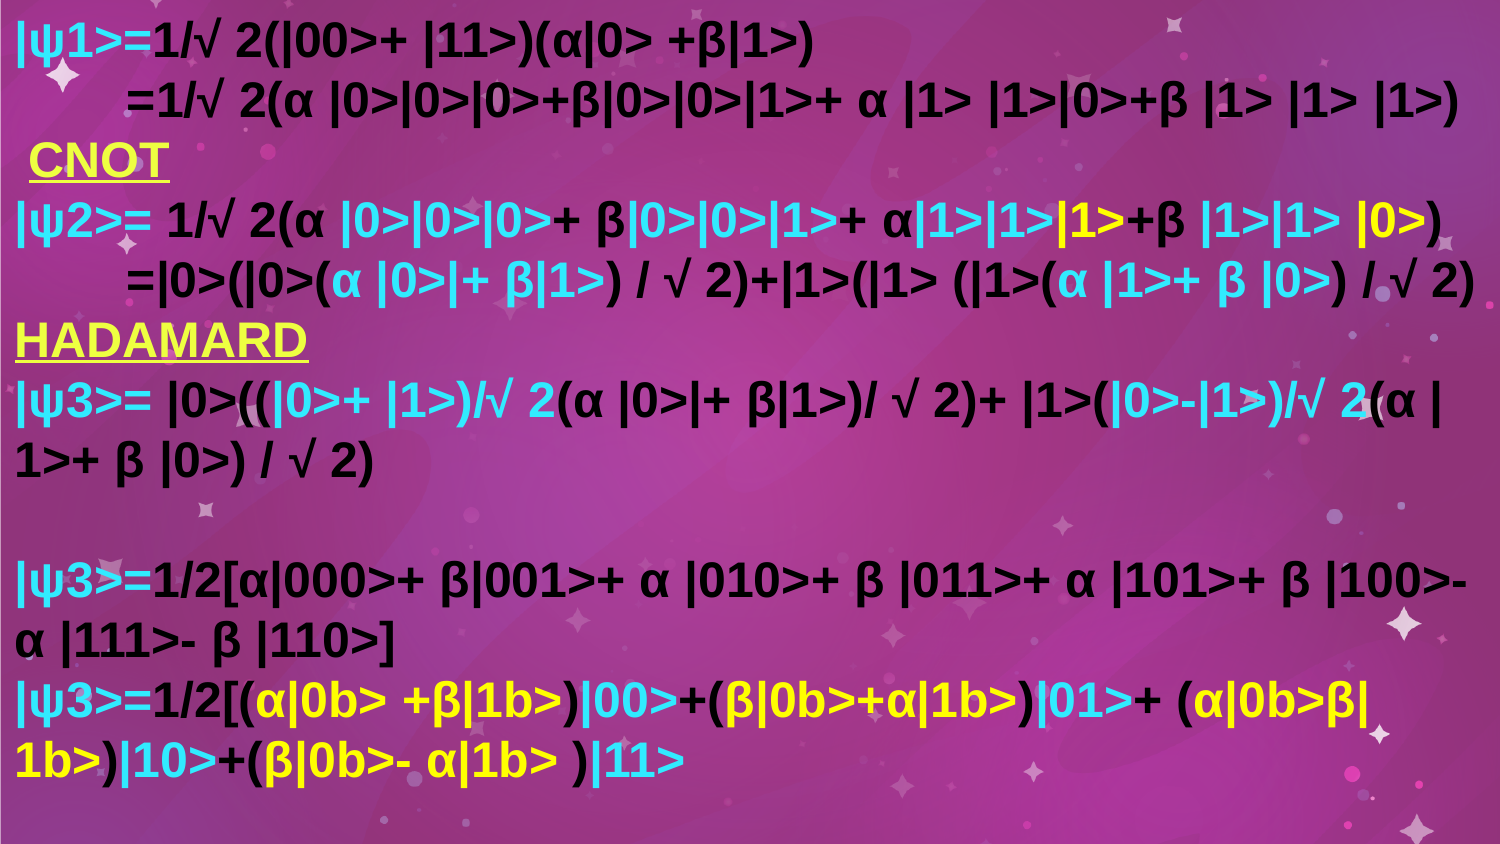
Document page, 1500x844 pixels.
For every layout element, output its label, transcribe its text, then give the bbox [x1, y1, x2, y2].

text_box |ψ1>=1/√ 2(|00>+ |11>)(α|0> +β|1>) =1/√ 2(α |0>|0>|0>+β|0>|0>|1>+ α |1> |1>|0>+β |1> |1> |1>) CNOT |ψ2>= 1/√ 2(α |0>|0>|0>+ β|0>|0>|1>+ α|1>|1>|1>+β |1>|1> |0>) =|0>(|0>(α |0>|+ β|1>) / √ 2)+|1>(|1> (|1>(α |1>+ β |0>) / √ 2) HADAMARD |ψ3>= |0>((|0>+ |1>)/√ 2(α |0>|+ β|1>)/ √ 2)+ |1>(|0>-|1>)/√ 2(α |1>+ β |0>) / √ 2) |ψ3>=1/2[α|000>+ β|001>+ α |010>+ β |011>+ α |101>+ β |100>- α |111>- β |110>] |ψ3>=1/2[(α|0b> +β|1b>)|00>+(β|0b>+α|1b>)|01>+ (α|0b>β|1b>)|10>+(β|0b>- α|1b> )|11> [0, 0, 1500, 844]
